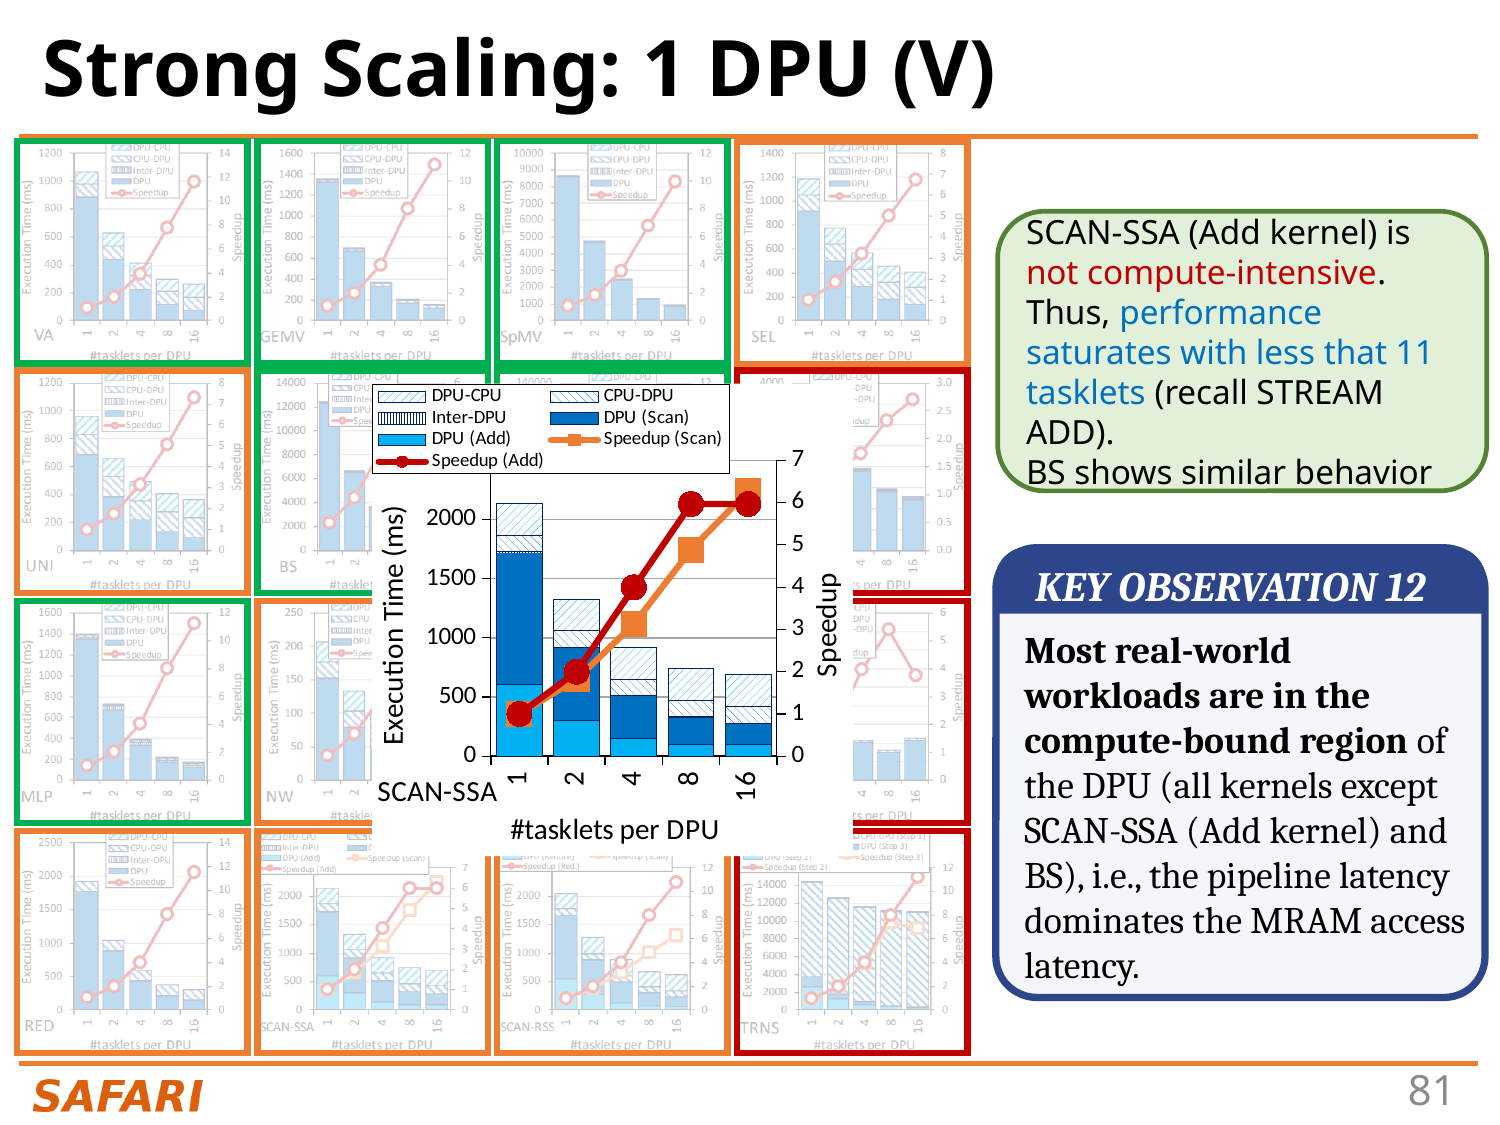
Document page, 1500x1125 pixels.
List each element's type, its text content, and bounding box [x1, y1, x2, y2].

text_box [994, 614, 1487, 970]
chart [372, 383, 853, 857]
text_box KEY OBSERVATION 12 [994, 546, 1487, 614]
text_box Most real-world workloads are in the compute-bound region of the DPU (all kernels except SCAN-SSA (Add kernel) and BS), i.e., the pipeline latency dominates the MRAM access latency. [994, 618, 1484, 994]
text_box [1018, 994, 1463, 999]
picture [31, 1070, 209, 1122]
text_box SCAN-SSA (Add kernel) is not compute-intensive. Thus, performance saturates with less that 11 tasklets (recall STREAM ADD). BS shows similar behavior [996, 210, 1488, 492]
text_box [17, 141, 968, 1054]
title Strong Scaling: 1 DPU (V) [27, 21, 1487, 122]
picture [15, 141, 967, 1057]
